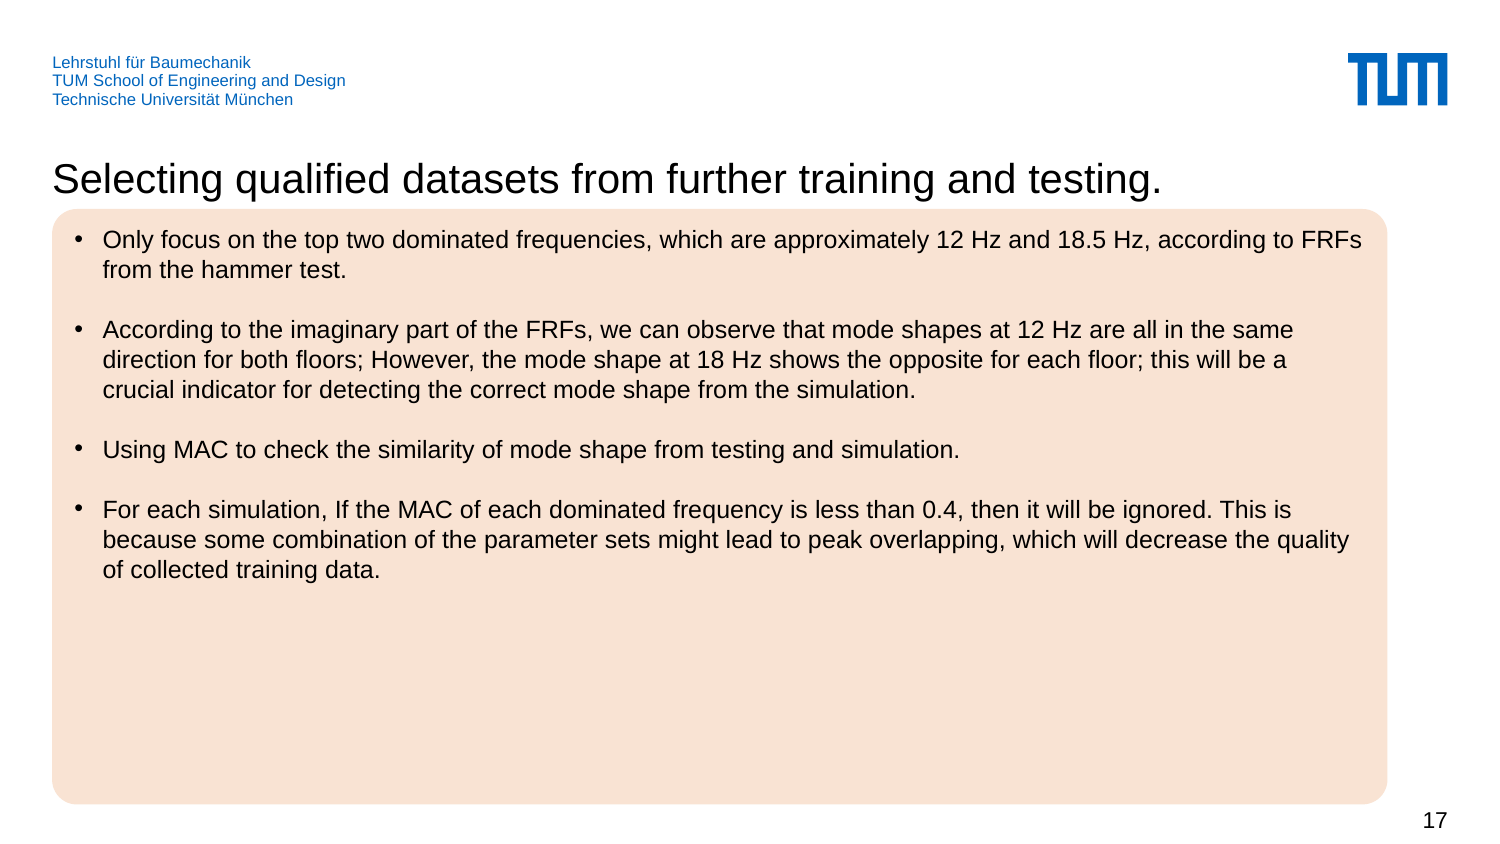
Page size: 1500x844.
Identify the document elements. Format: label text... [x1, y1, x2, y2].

text_box Only focus on the top two dominated frequencies, which are approximately 12 Hz and 18.5 Hz, according to FRFs from the hammer test. According to the imaginary part of the FRFs, we can observe that mode shapes at 12 Hz are all in the same direction for both floors; However, the mode shape at 18 Hz shows the opposite for each floor; this will be a crucial indicator for detecting the correct mode shape from the simulation. Using MAC to check the similarity of mode shape from testing and simulation. For each simulation, If the MAC of each dominated frequency is less than 0.4, then it will be ignored. This is because some combination of the parameter sets might lead to peak overlapping, which will decrease the quality of collected training data. [49, 206, 1390, 807]
slide_number 17 [1111, 796, 1448, 842]
title Selecting qualified datasets from further training and testing. [51, 134, 1449, 196]
